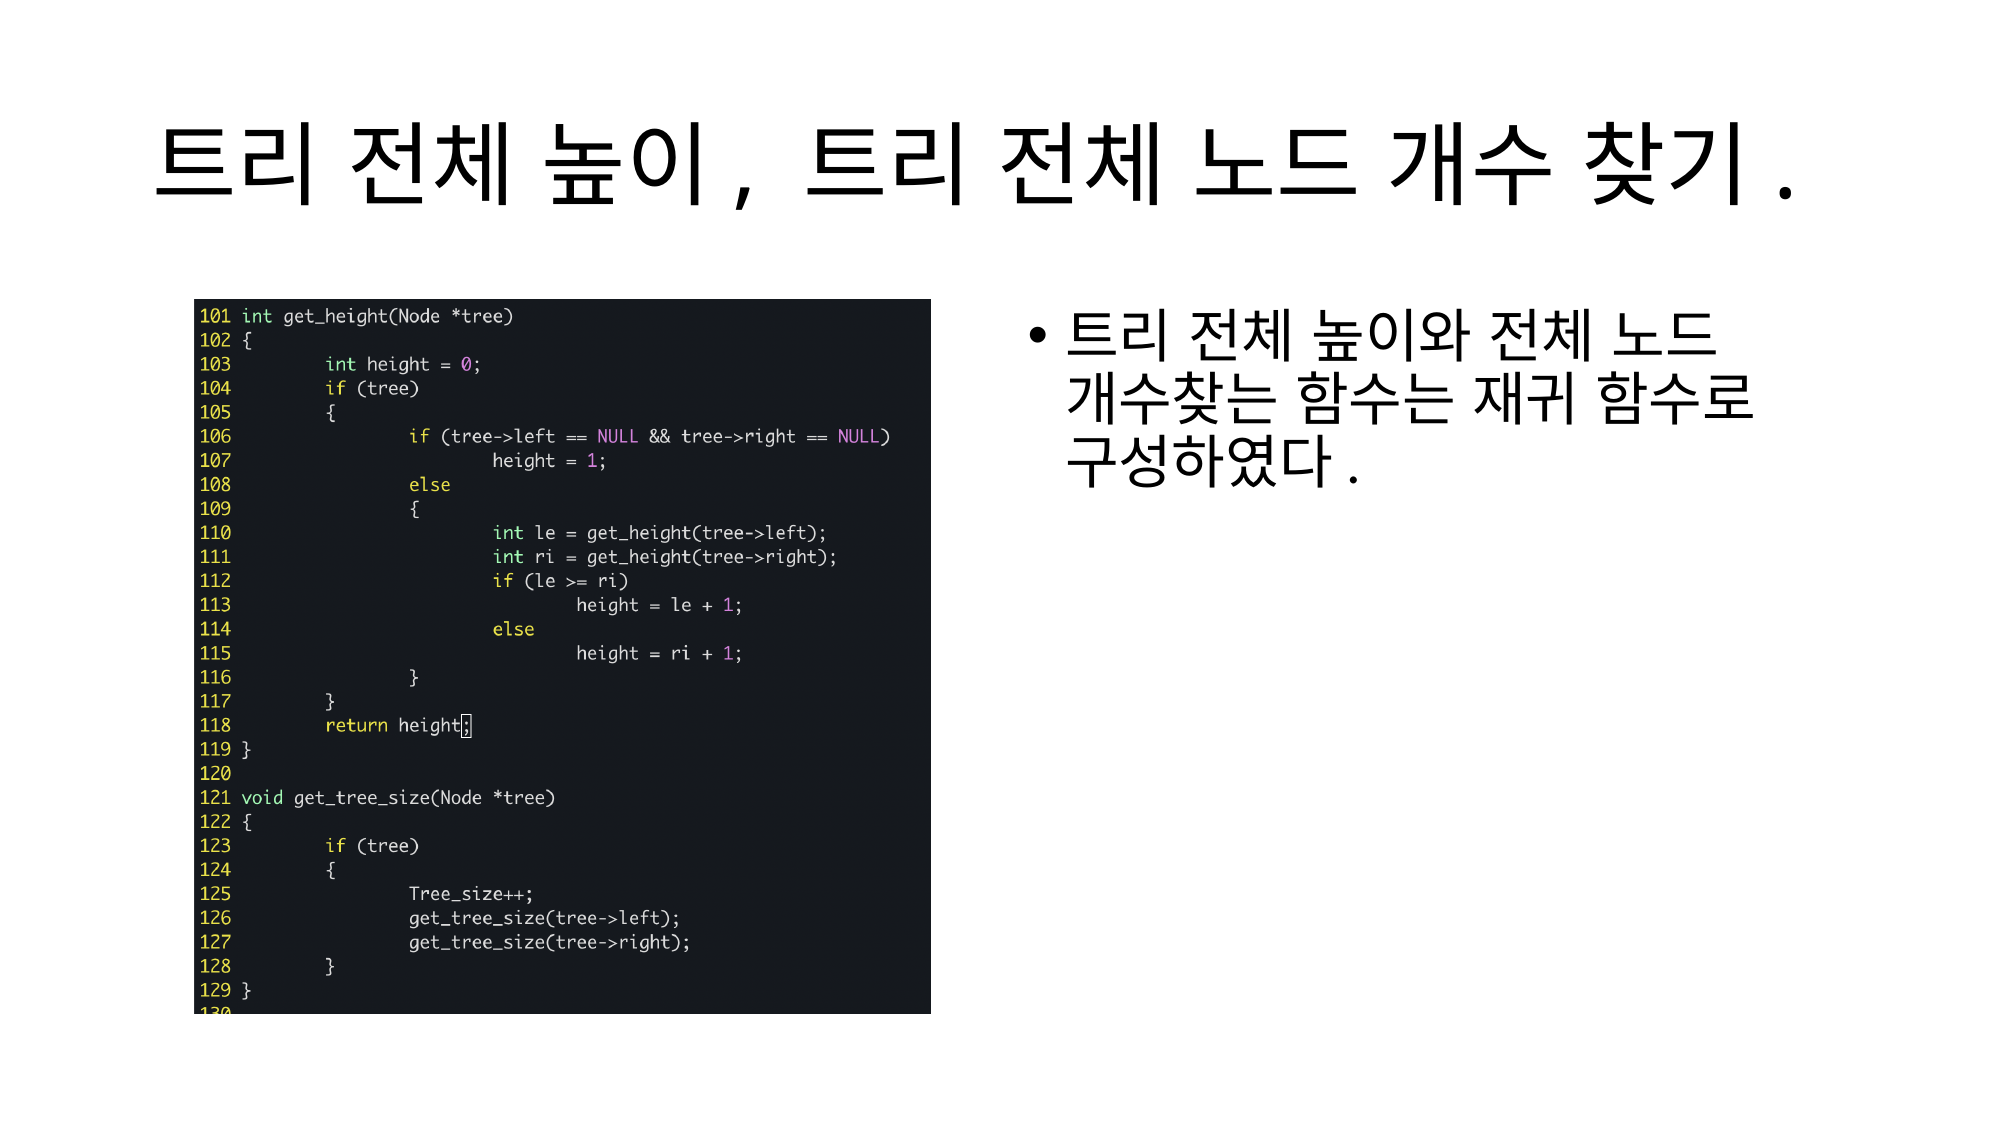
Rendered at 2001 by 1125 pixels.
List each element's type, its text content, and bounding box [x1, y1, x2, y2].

title 트리 전체 높이, 트리 전체 노드 개수 찾기. [137, 59, 1863, 278]
list 트리 전체 높이와 전체 노드 개수찾는 함수는 재귀 함수로 구성하였다. [1012, 299, 1863, 1014]
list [194, 299, 931, 1014]
